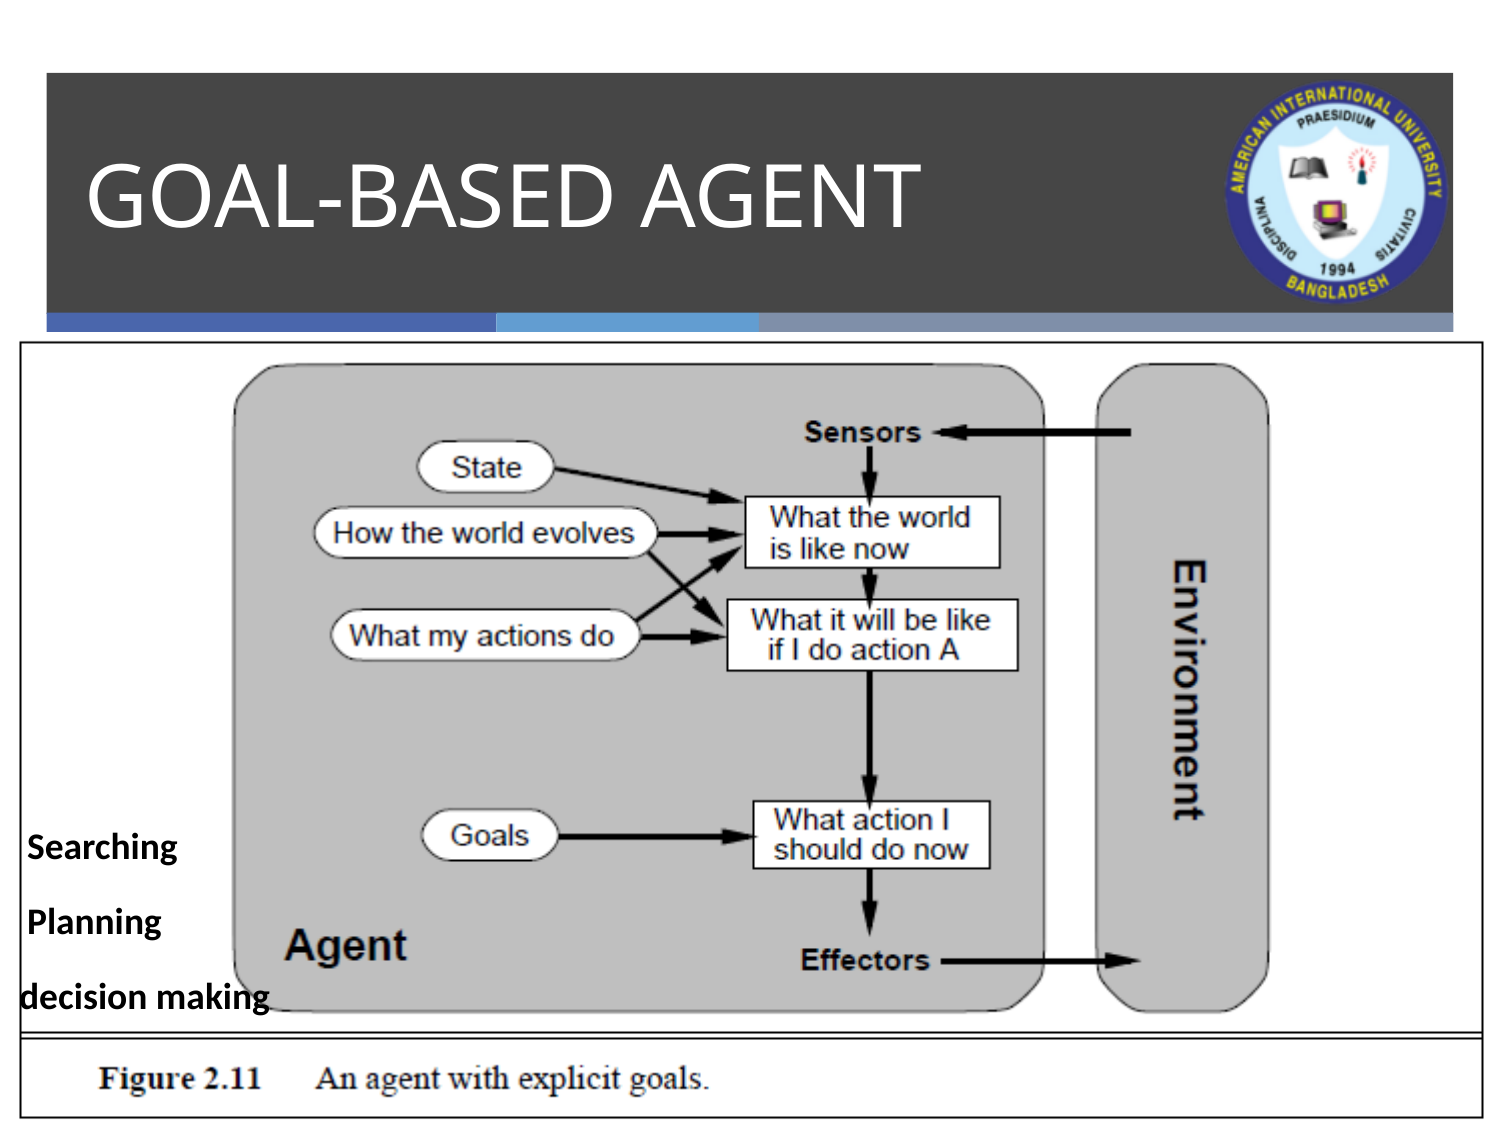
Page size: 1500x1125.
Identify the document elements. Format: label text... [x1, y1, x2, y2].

picture [1220, 75, 1454, 310]
picture [11, 331, 1489, 1124]
title GOAL-BASED AGENT [69, 73, 1351, 253]
